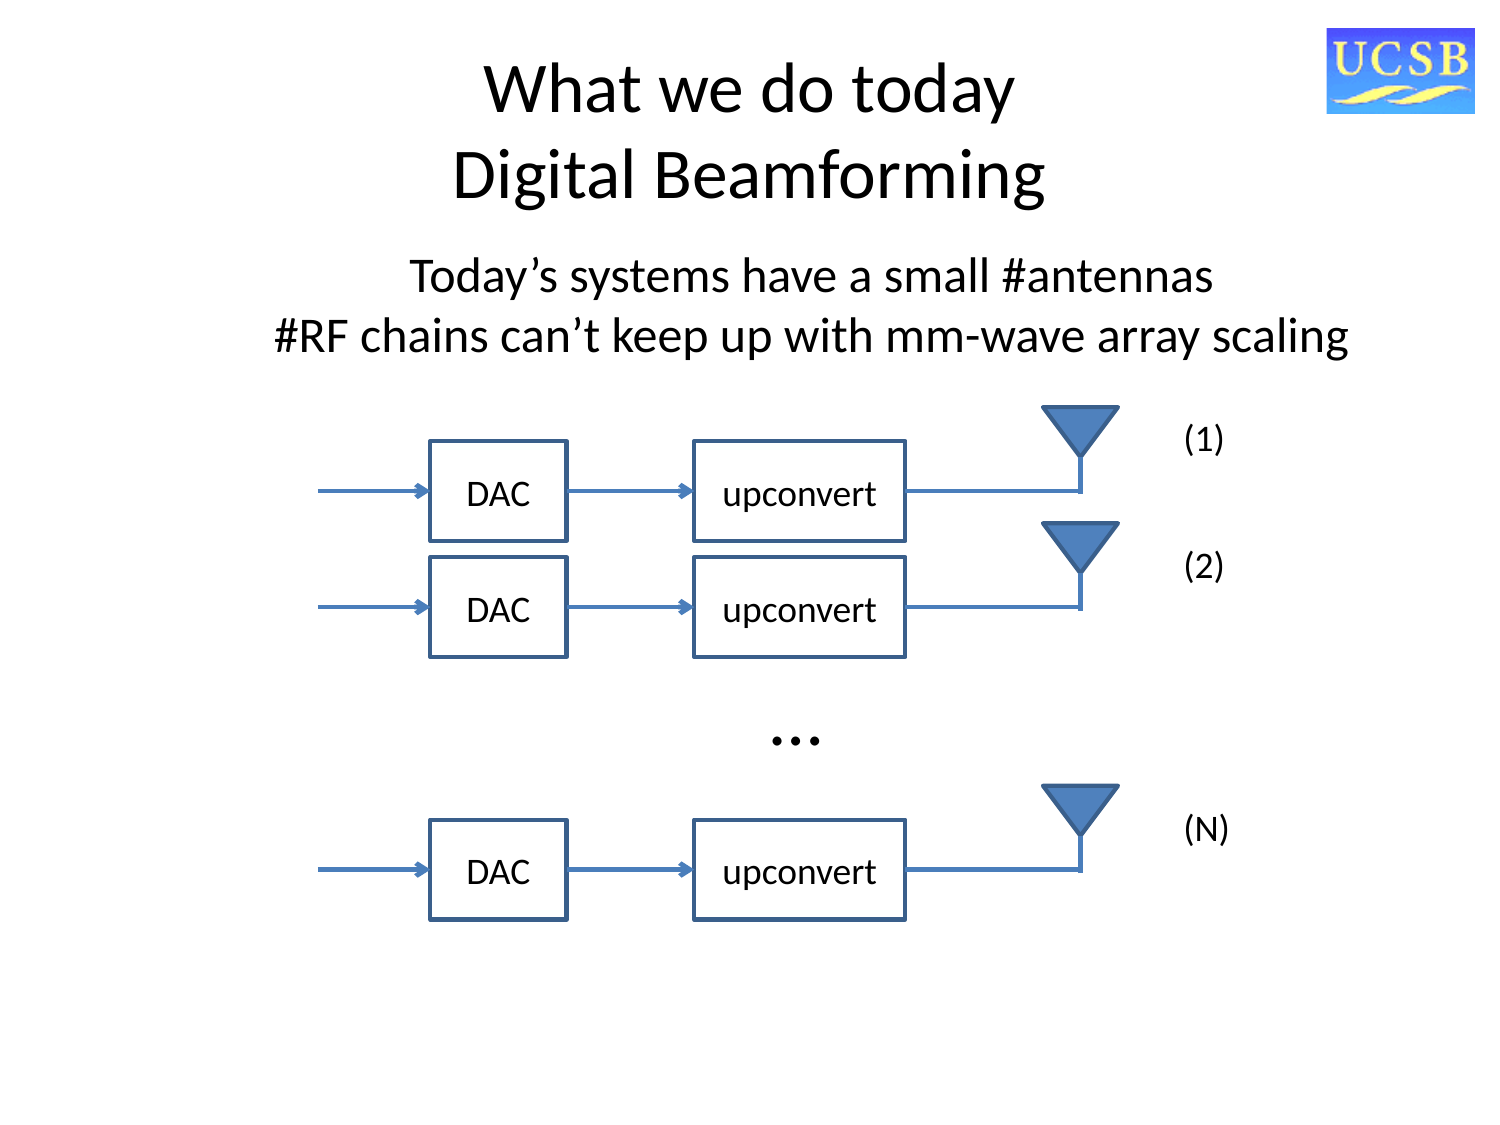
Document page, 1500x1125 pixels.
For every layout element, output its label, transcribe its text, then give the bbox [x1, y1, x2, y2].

text_box [1041, 521, 1120, 574]
text_box upconvert [692, 439, 907, 543]
text_box … [755, 663, 838, 769]
text_box Today’s systems have a small #antennas #RF chains can’t keep up with mm-wave array scaling [258, 235, 1365, 370]
text_box [1041, 783, 1120, 836]
text_box (N) [1168, 796, 1246, 857]
text_box DAC [428, 439, 569, 543]
title What we do today Digital Beamforming [75, 33, 1425, 221]
title Link budget [1326, 28, 1475, 114]
text_box [1041, 405, 1120, 458]
text_box (2) [1168, 533, 1240, 594]
text_box upconvert [692, 555, 907, 659]
text_box DAC [428, 818, 569, 922]
text_box (1) [1168, 407, 1240, 467]
text_box DAC [428, 555, 569, 659]
text_box upconvert [692, 818, 907, 922]
